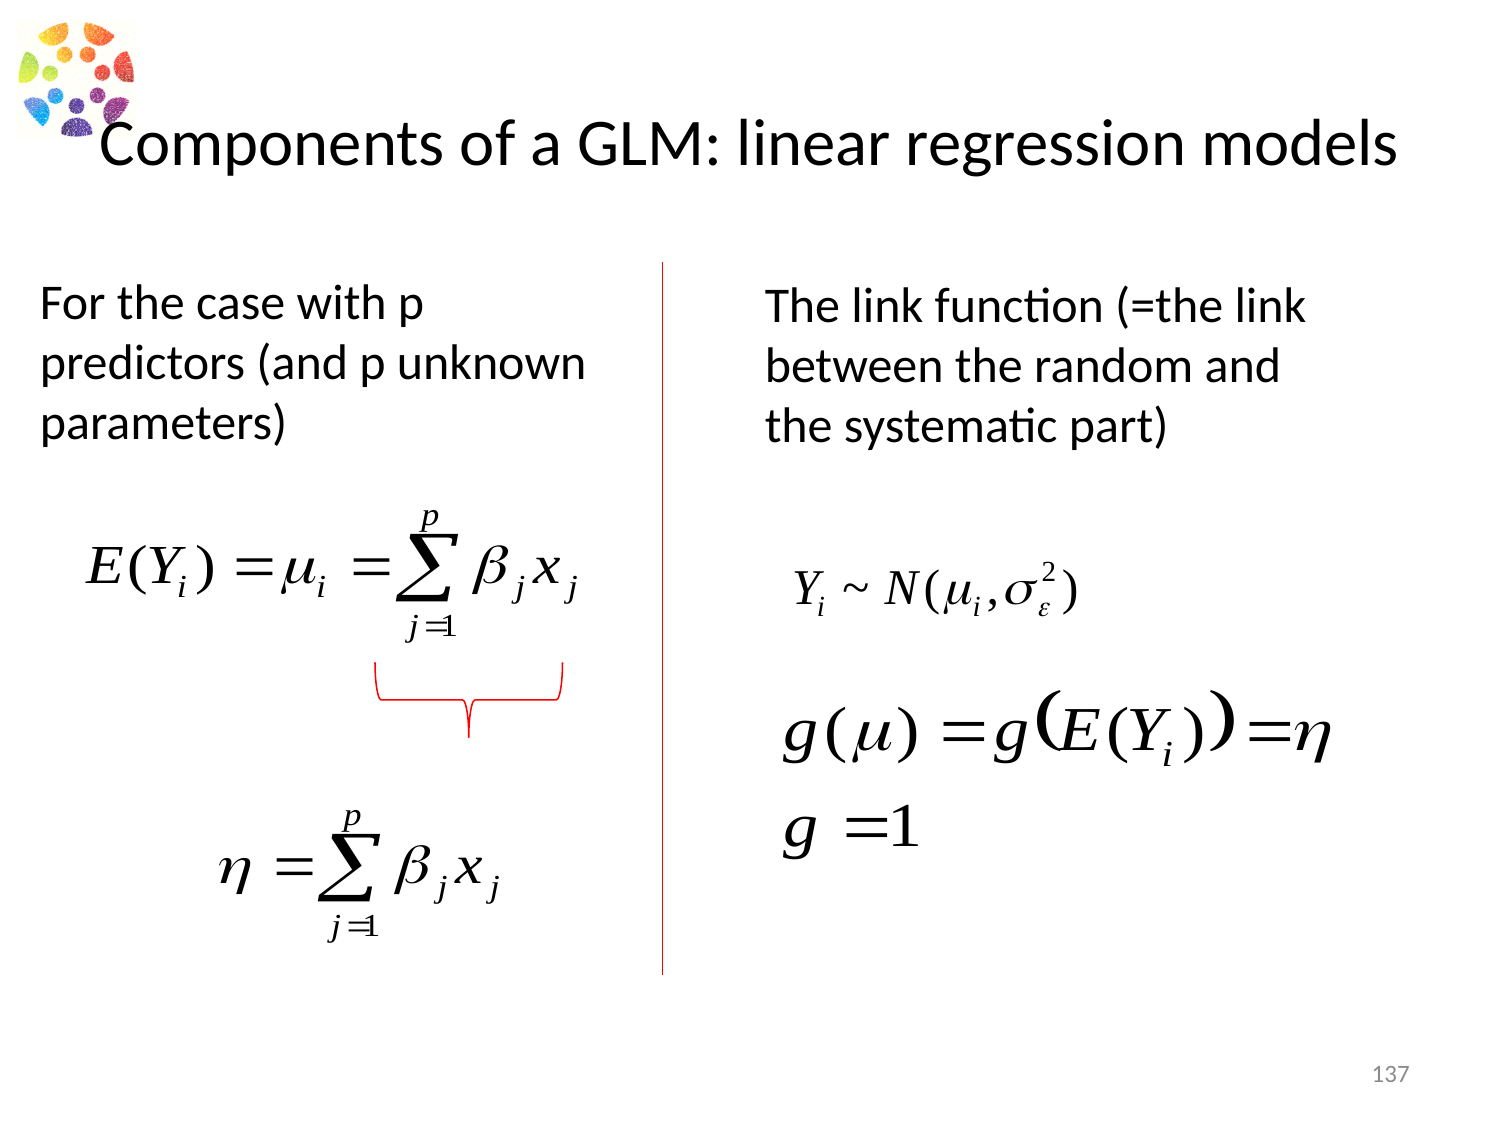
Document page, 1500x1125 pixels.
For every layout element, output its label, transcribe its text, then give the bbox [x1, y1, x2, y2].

text_box [374, 662, 564, 739]
text_box The link function (=the link between the random and the systematic part) [750, 265, 1375, 461]
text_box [74, 487, 596, 654]
picture [16, 19, 136, 139]
text_box For the case with p predictors (and p unknown parameters) [24, 262, 650, 458]
slide_number 137 [1074, 1042, 1425, 1103]
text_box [212, 787, 517, 954]
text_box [787, 549, 1088, 630]
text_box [769, 687, 1349, 876]
title Components of a GLM: linear regression models [75, 45, 1425, 233]
